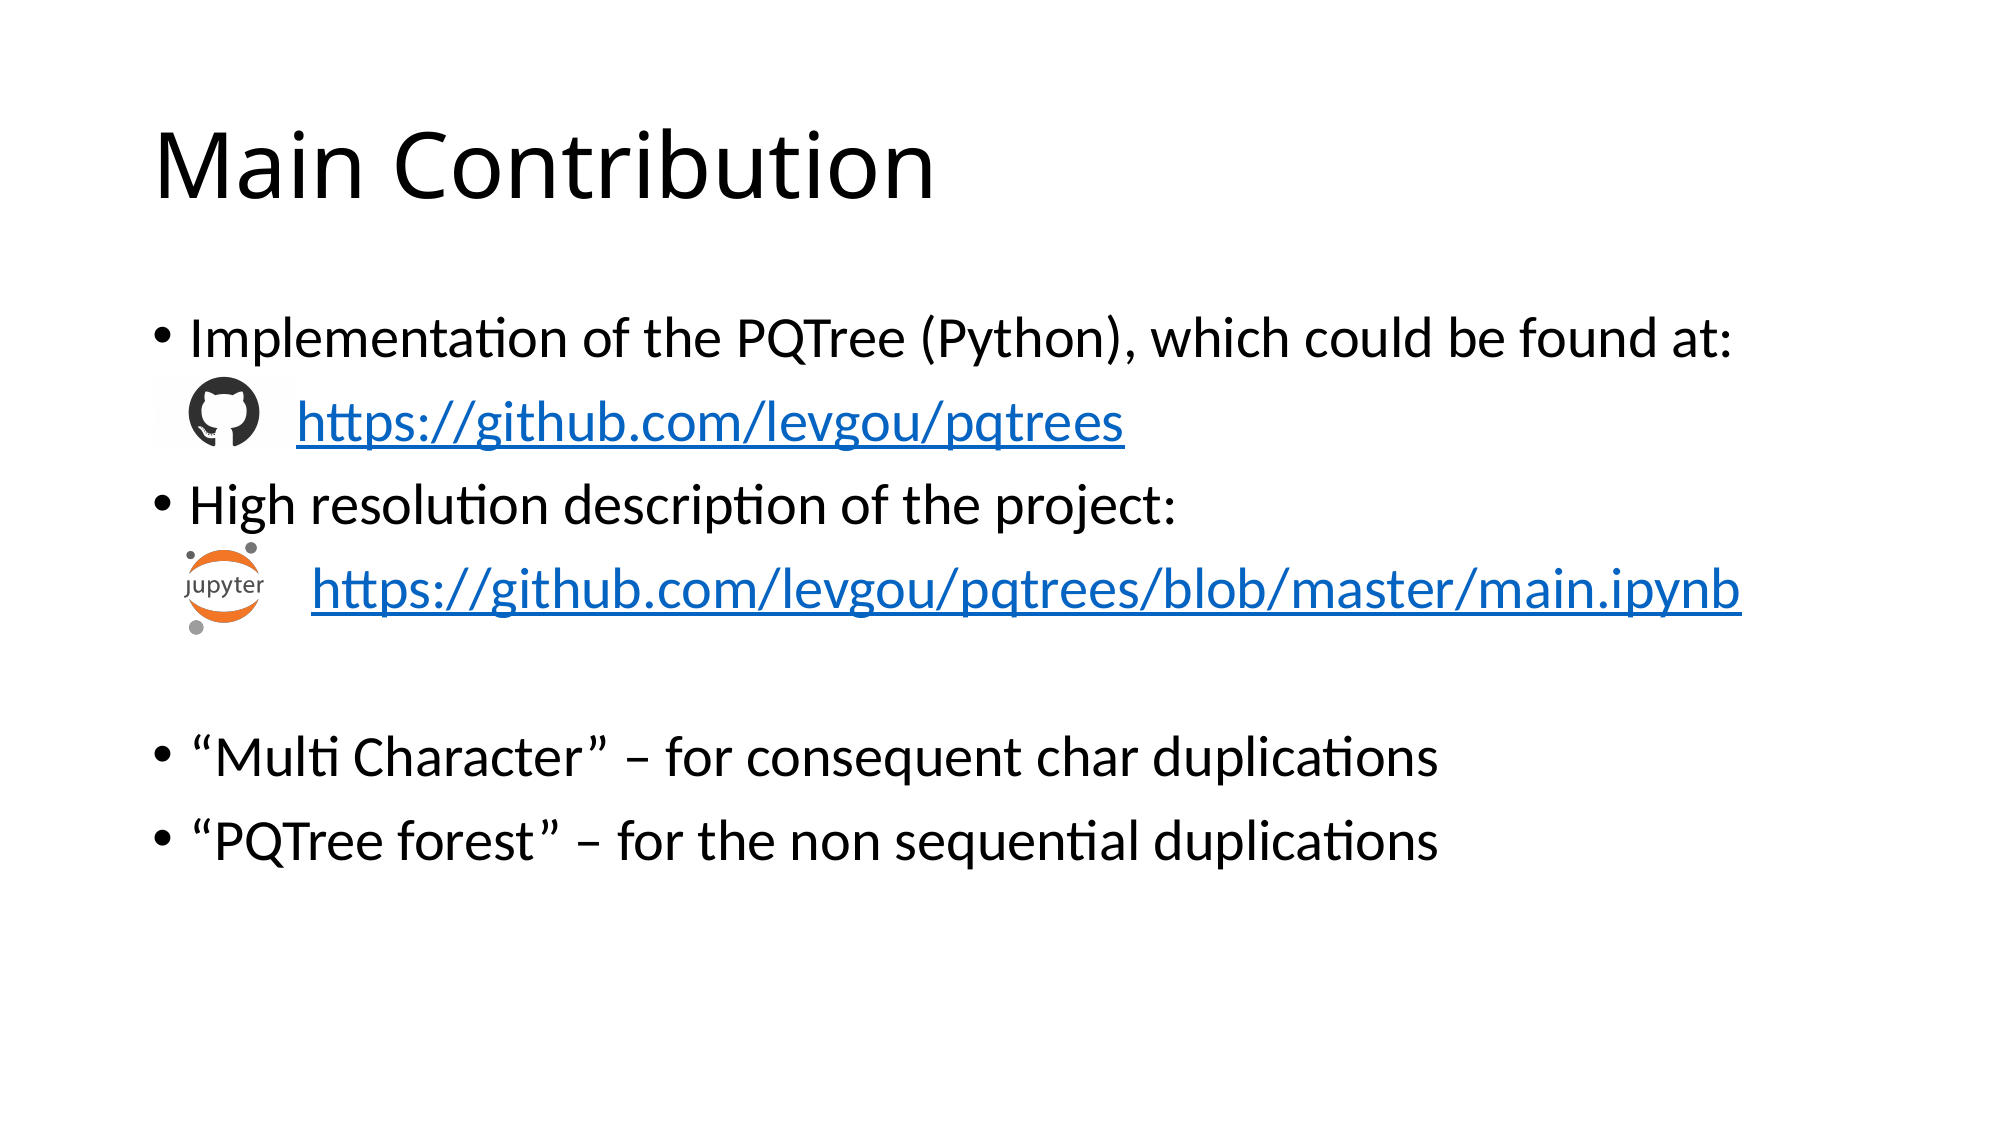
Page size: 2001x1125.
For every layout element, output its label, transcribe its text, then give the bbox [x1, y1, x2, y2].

picture [183, 541, 265, 635]
title Main Contribution [137, 59, 1863, 278]
picture [152, 374, 295, 449]
list Implementation of the PQTree (Python), which could be found at: https://github.com/levgou/pqtrees High resolution description of the project: https://github.com/levgou/pqtrees/blob/master/main.ipynb “Multi Character” – for consequent char duplications “PQTree forest” – for the non sequential duplications [137, 299, 1863, 1014]
